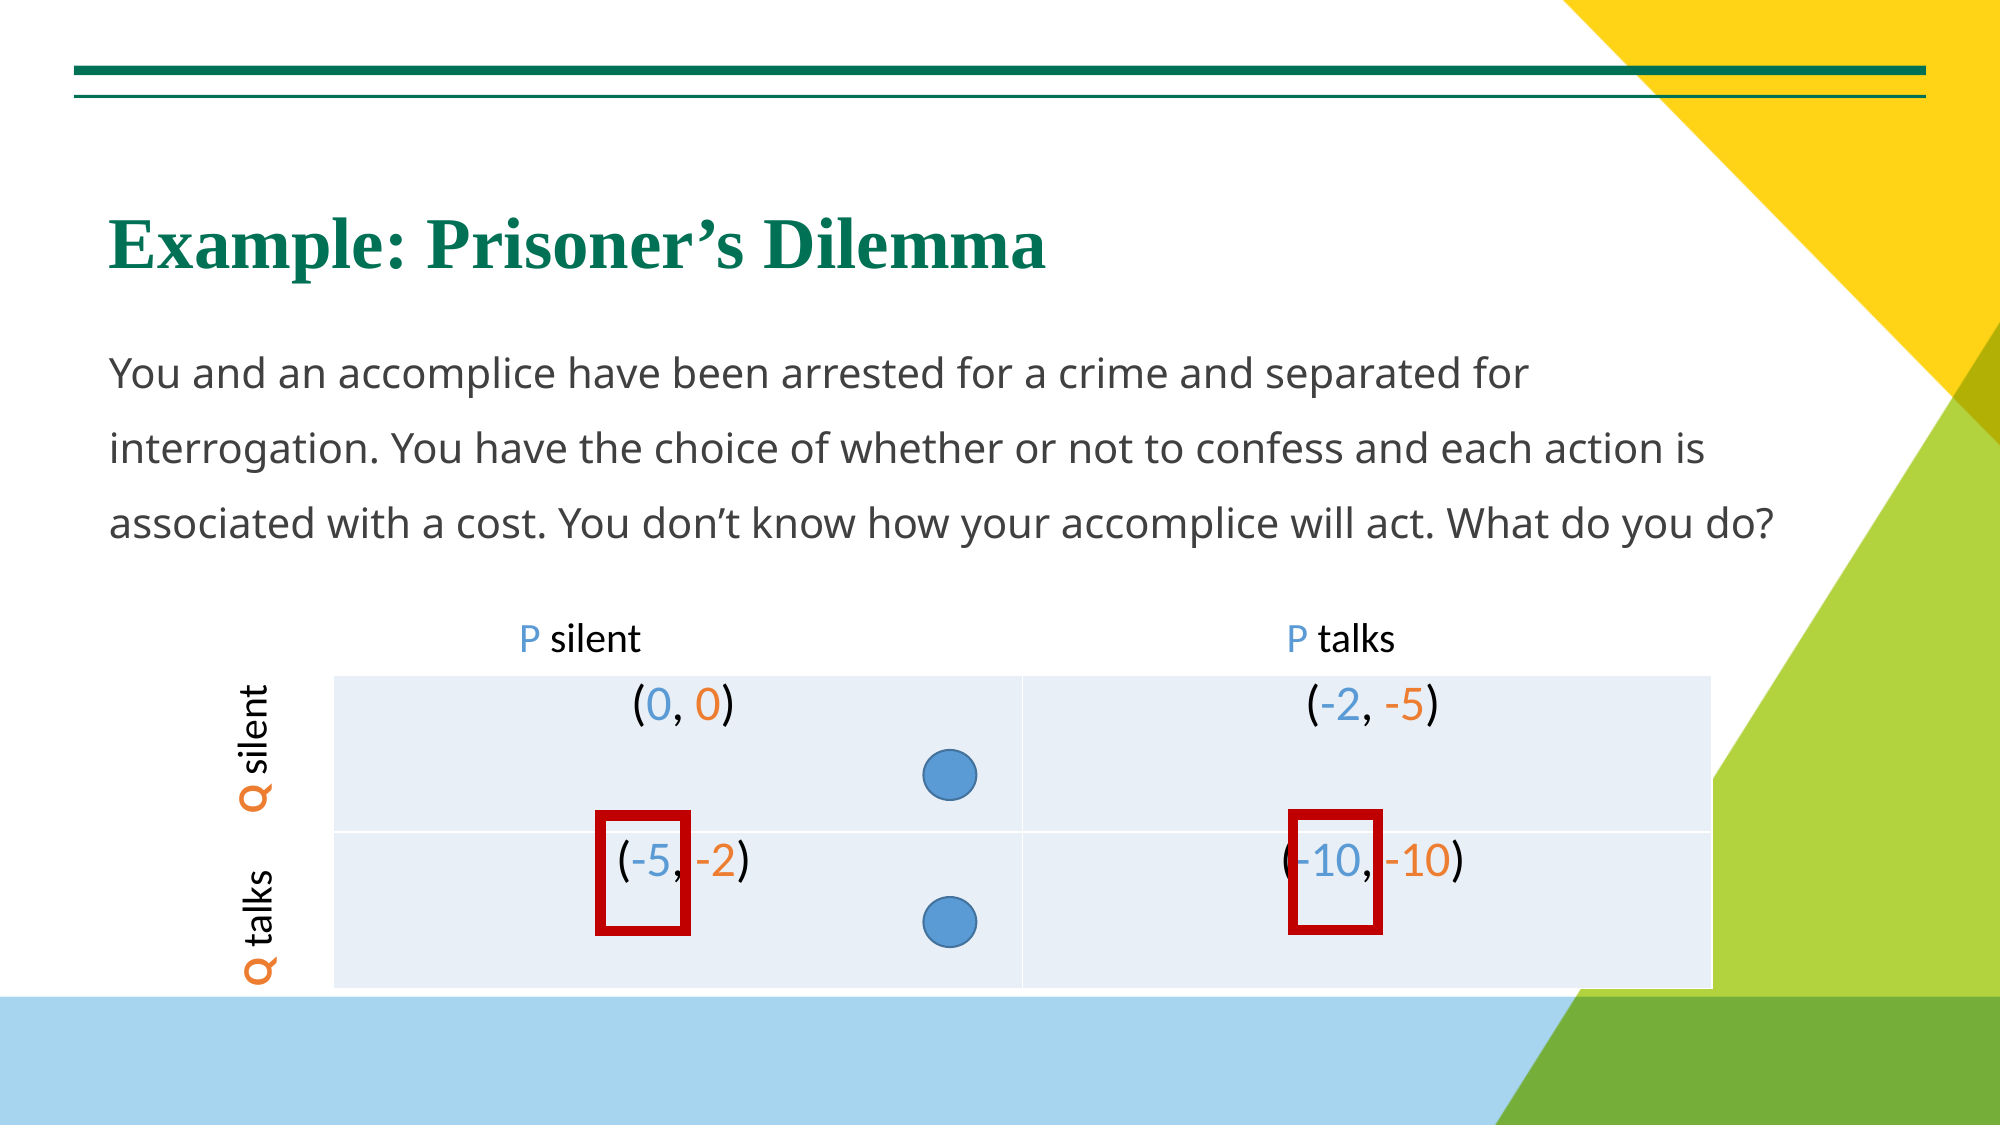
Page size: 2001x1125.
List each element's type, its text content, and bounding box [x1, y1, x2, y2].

text_box [922, 748, 978, 801]
title Example: Prisoner’s Dilemma [94, 136, 1819, 314]
text_box P talks [1271, 603, 1549, 668]
picture [0, 0, 2000, 1125]
table_cell (-5, -2) [334, 833, 1022, 988]
text_box P silent [504, 603, 890, 668]
text_box [599, 815, 687, 932]
table_header (0, 0) [334, 676, 1022, 831]
text_box Q talks [222, 615, 288, 1001]
table_header (-2, -5) [1023, 676, 1711, 831]
table_cell (-10, -10) [1023, 833, 1711, 988]
text_box [1292, 813, 1379, 931]
text_box Q silent [217, 443, 283, 829]
list You and an accomplice have been arrested for a crime and separated for interrogation. You have the choice of whether or not to confess and each action is associated with a cost. You don’t know how your accomplice will act. What do you do? [94, 314, 1819, 1028]
text_box [922, 896, 978, 949]
